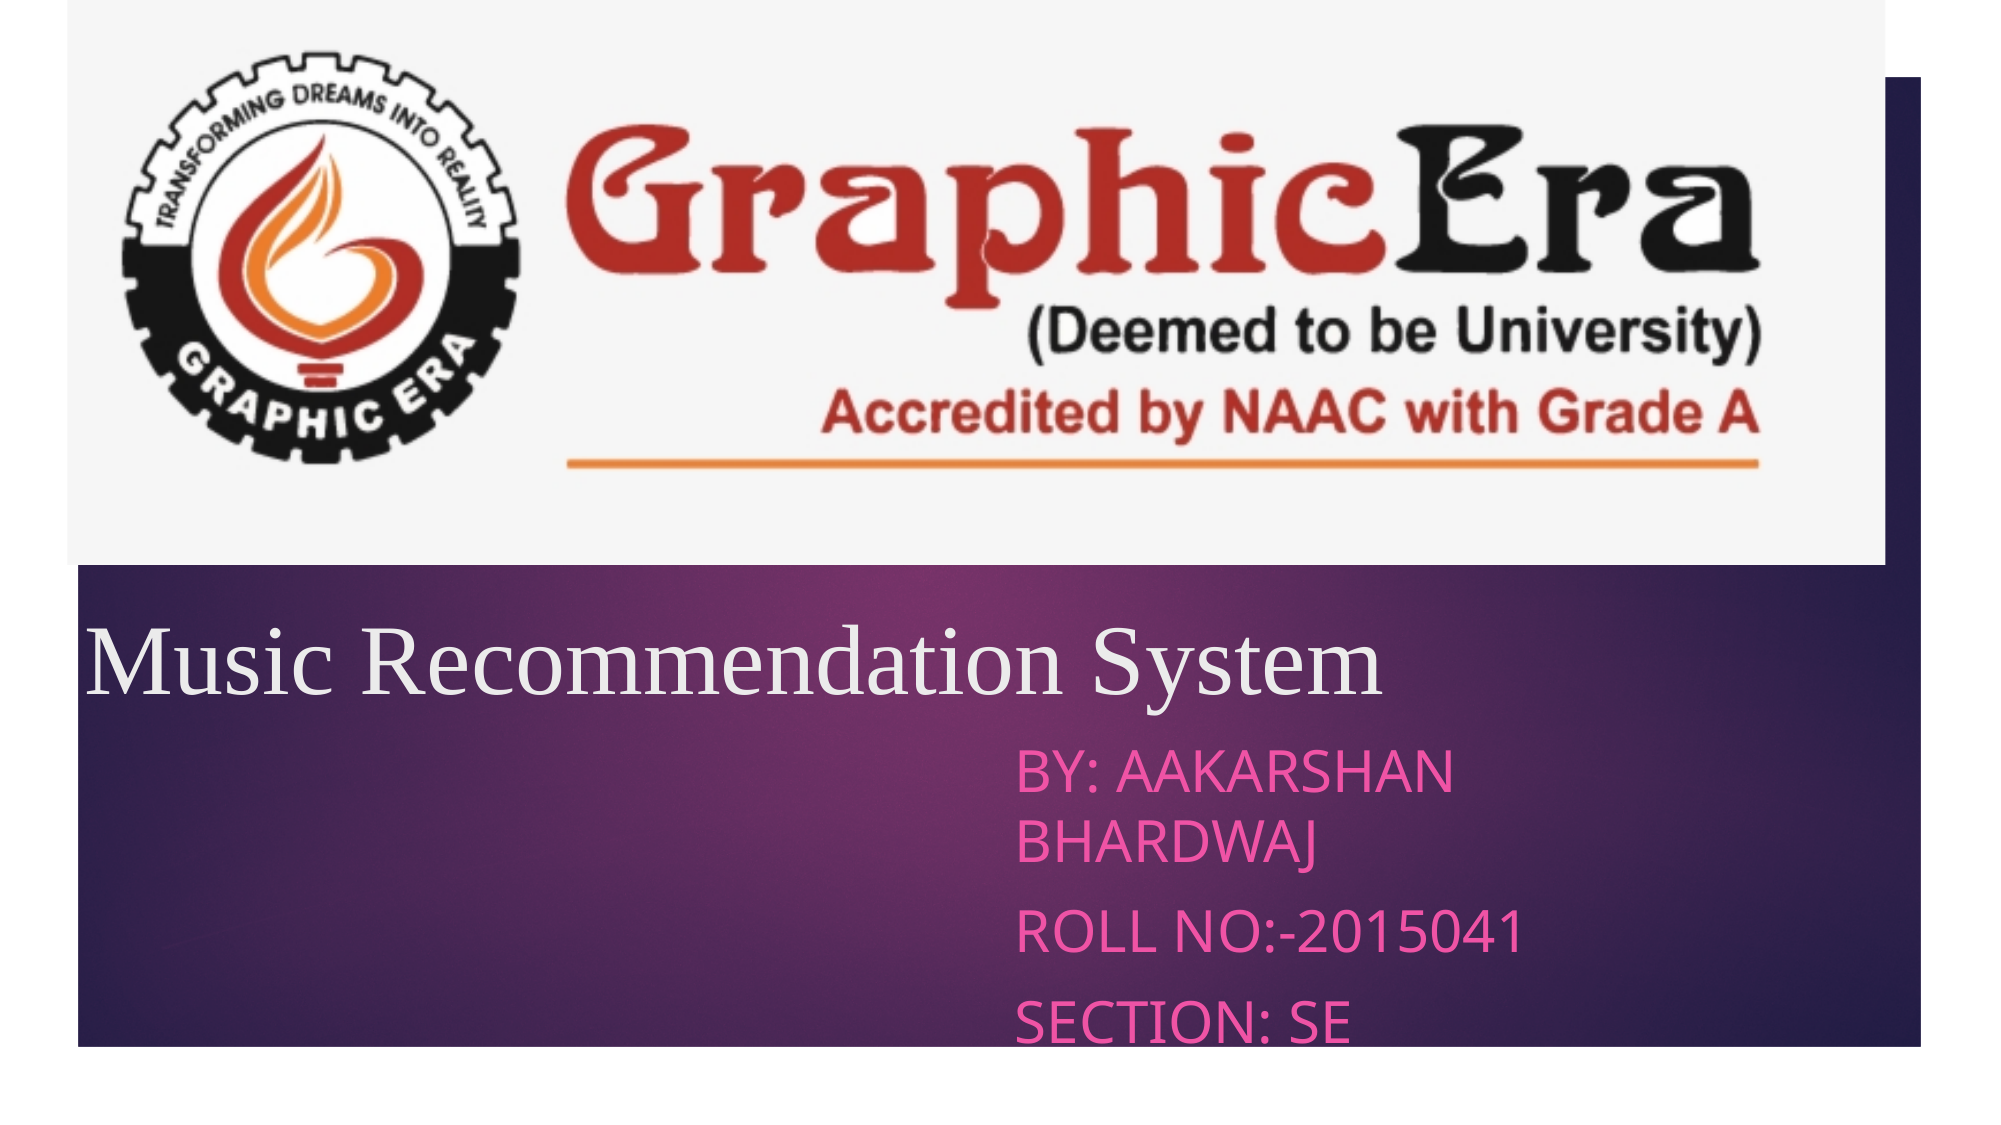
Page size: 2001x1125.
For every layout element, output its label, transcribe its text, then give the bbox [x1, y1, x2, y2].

subtitle By: Aakarshan Bhardwaj Roll No:-2015041 Section: SE [999, 726, 1786, 988]
picture [67, 0, 1886, 565]
title Music Recommendation System [69, 586, 1614, 941]
